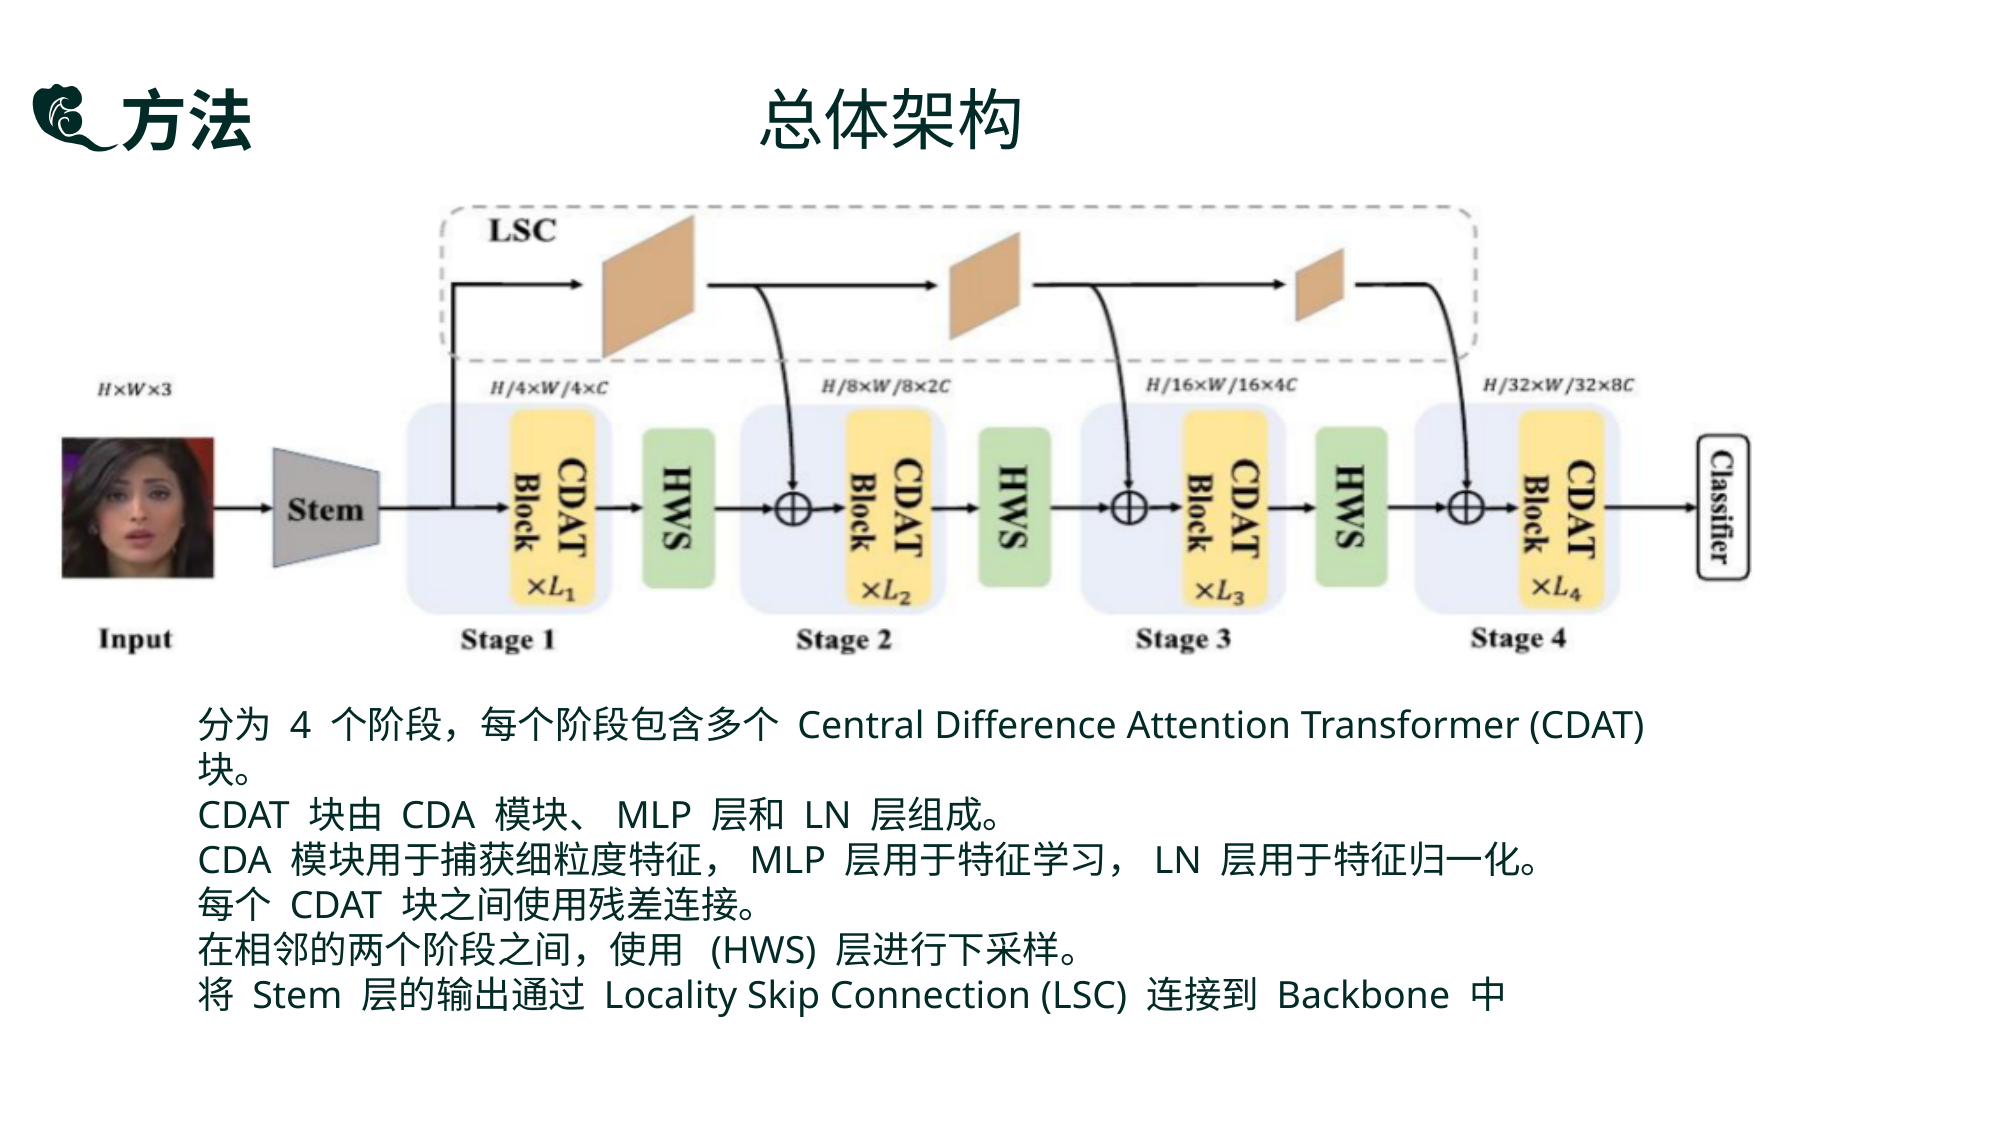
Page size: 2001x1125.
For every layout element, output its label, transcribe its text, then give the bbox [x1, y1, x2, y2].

text_box 总体架构 [742, 70, 1277, 164]
picture [26, 68, 1787, 661]
text_box 分为 4 个阶段，每个阶段包含多个 Central Difference Attention Transformer (CDAT) 块。 CDAT 块由 CDA 模块、MLP 层和 LN 层组成。 CDA 模块用于捕获细粒度特征，MLP 层用于特征学习，LN 层用于特征归一化。 每个 CDAT 块之间使用残差连接。 在相邻的两个阶段之间，使用 (HWS) 层进行下采样。 将 Stem 层的输出通过 Locality Skip Connection (LSC) 连接到 Backbone 中 [182, 661, 1697, 1024]
text_box 方法 [105, 55, 269, 164]
